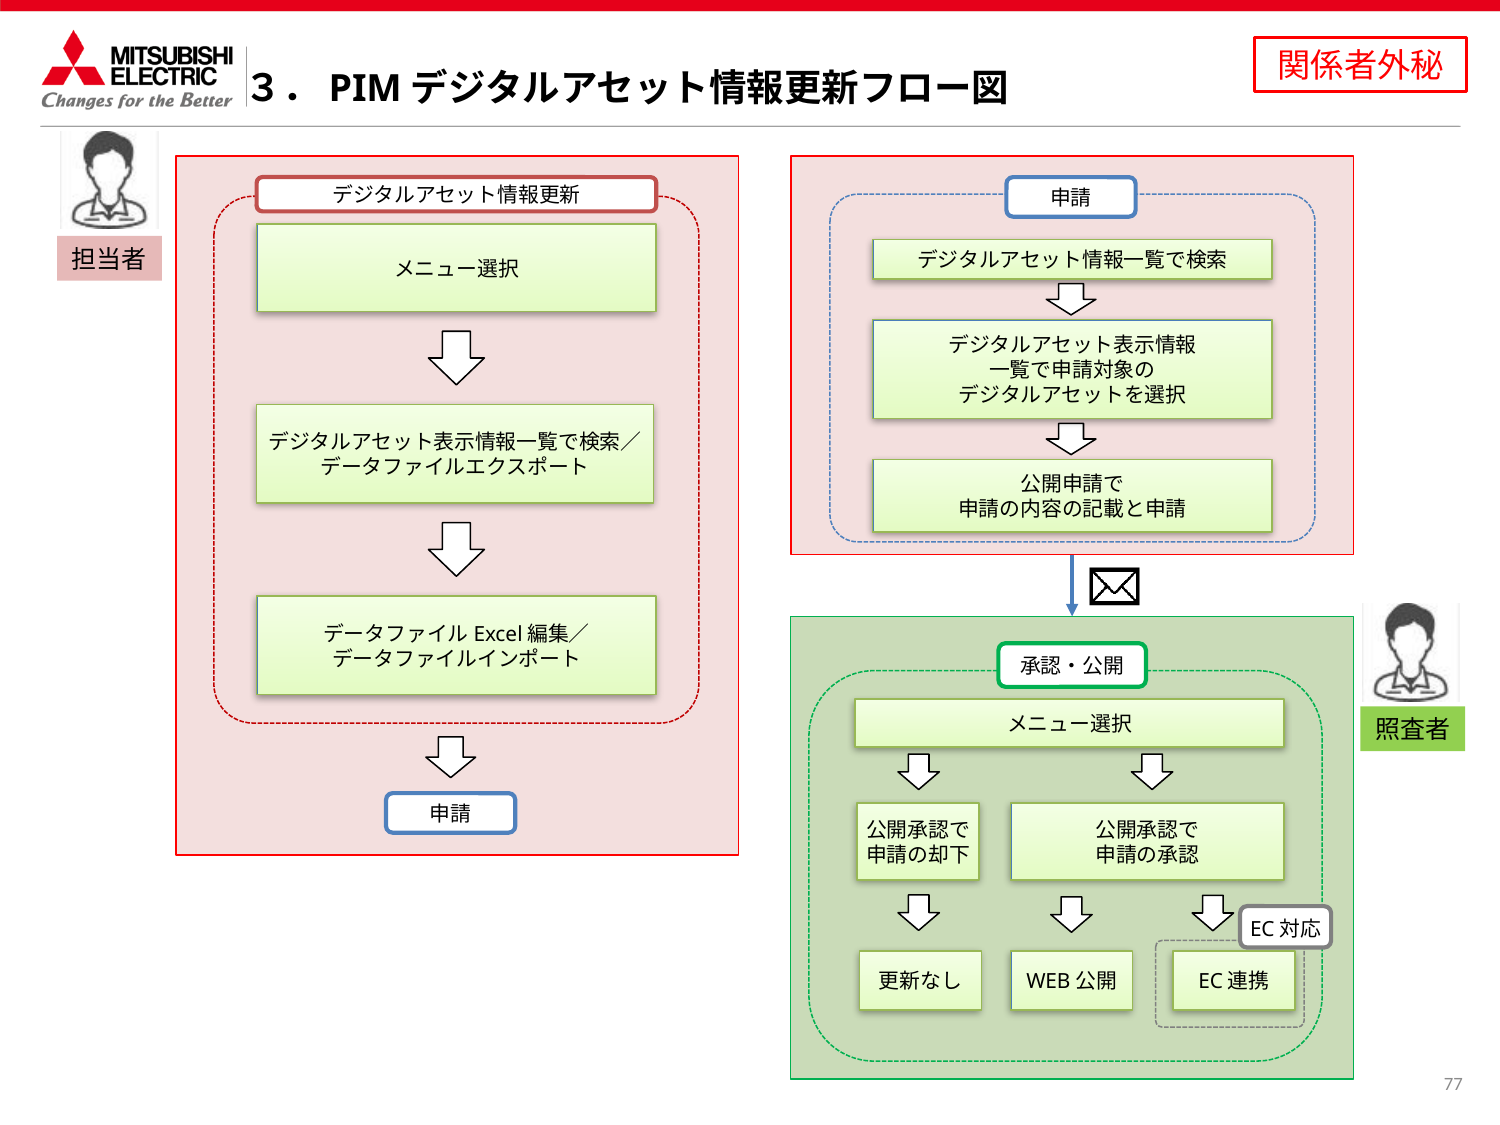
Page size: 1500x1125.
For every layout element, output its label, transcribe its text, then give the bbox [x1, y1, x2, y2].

text_box [426, 520, 487, 579]
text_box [829, 176, 1316, 543]
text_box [790, 616, 1354, 1080]
text_box [789, 154, 1356, 557]
text_box データファイルExcel編集／ データファイルインポート [256, 595, 657, 695]
text_box デジタルアセット情報更新 [254, 174, 659, 214]
text_box [423, 734, 478, 780]
text_box [211, 194, 702, 726]
text_box [426, 329, 487, 387]
text_box 照査者 [1360, 706, 1466, 752]
text_box メニュー選択 [256, 223, 657, 312]
text_box ３．PIMデジタルアセット情報更新フロー図 [229, 45, 1401, 127]
text_box [174, 154, 741, 857]
picture [0, 0, 1500, 1125]
slide_number 77 [1128, 1058, 1478, 1107]
text_box 申請 [383, 791, 518, 835]
text_box デジタルアセット表示情報一覧で検索／ データファイルエクスポート [256, 404, 654, 504]
text_box 担当者 [57, 235, 162, 281]
